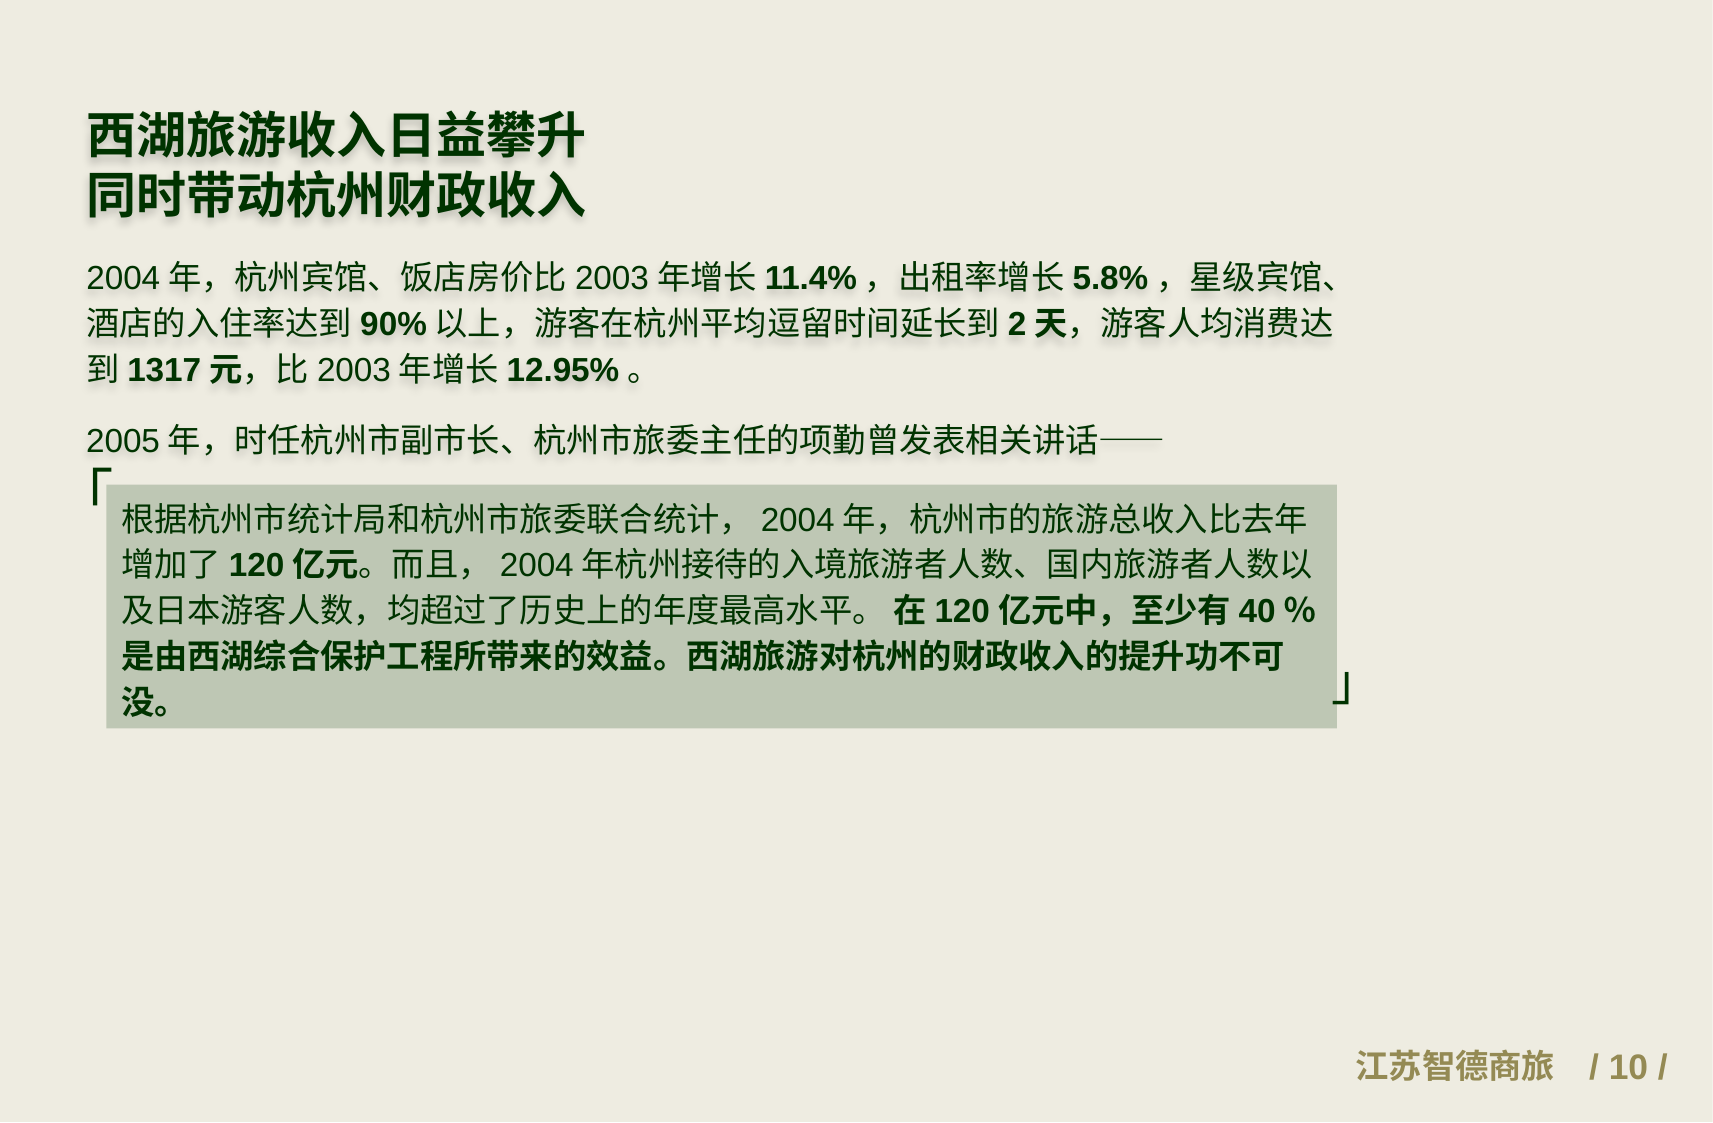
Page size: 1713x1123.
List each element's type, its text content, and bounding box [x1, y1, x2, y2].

text_box 「 [40, 451, 133, 537]
text_box 2004年，杭州宾馆、饭店房价比2003年增长11.4%，出租率增长5.8%，星级宾馆、酒店的入住率达到90%以上，游客在杭州平均逗留时间延长到2天，游客人均消费达到1317元，比2003年增长12.95%。 [71, 242, 1364, 396]
text_box 西湖旅游收入日益攀升 同时带动杭州财政收入 [71, 96, 857, 232]
text_box 2005年，时任杭州市副市长、杭州市旅委主任的项勤曾发表相关讲话—— [71, 405, 1295, 467]
text_box 」 [1316, 643, 1431, 718]
text_box 根据杭州市统计局和杭州市旅委联合统计，2004年，杭州市的旅游总收入比去年增加了120亿元。而且，2004年杭州接待的入境旅游者人数、国内旅游者人数以及日本游客人数，均超过了历史上的年度最高水平。 在120亿元中，至少有40％是由西湖综合保护工程所带来的效益。西湖旅游对杭州的财政收入的提升功不可没。 [106, 484, 1337, 729]
